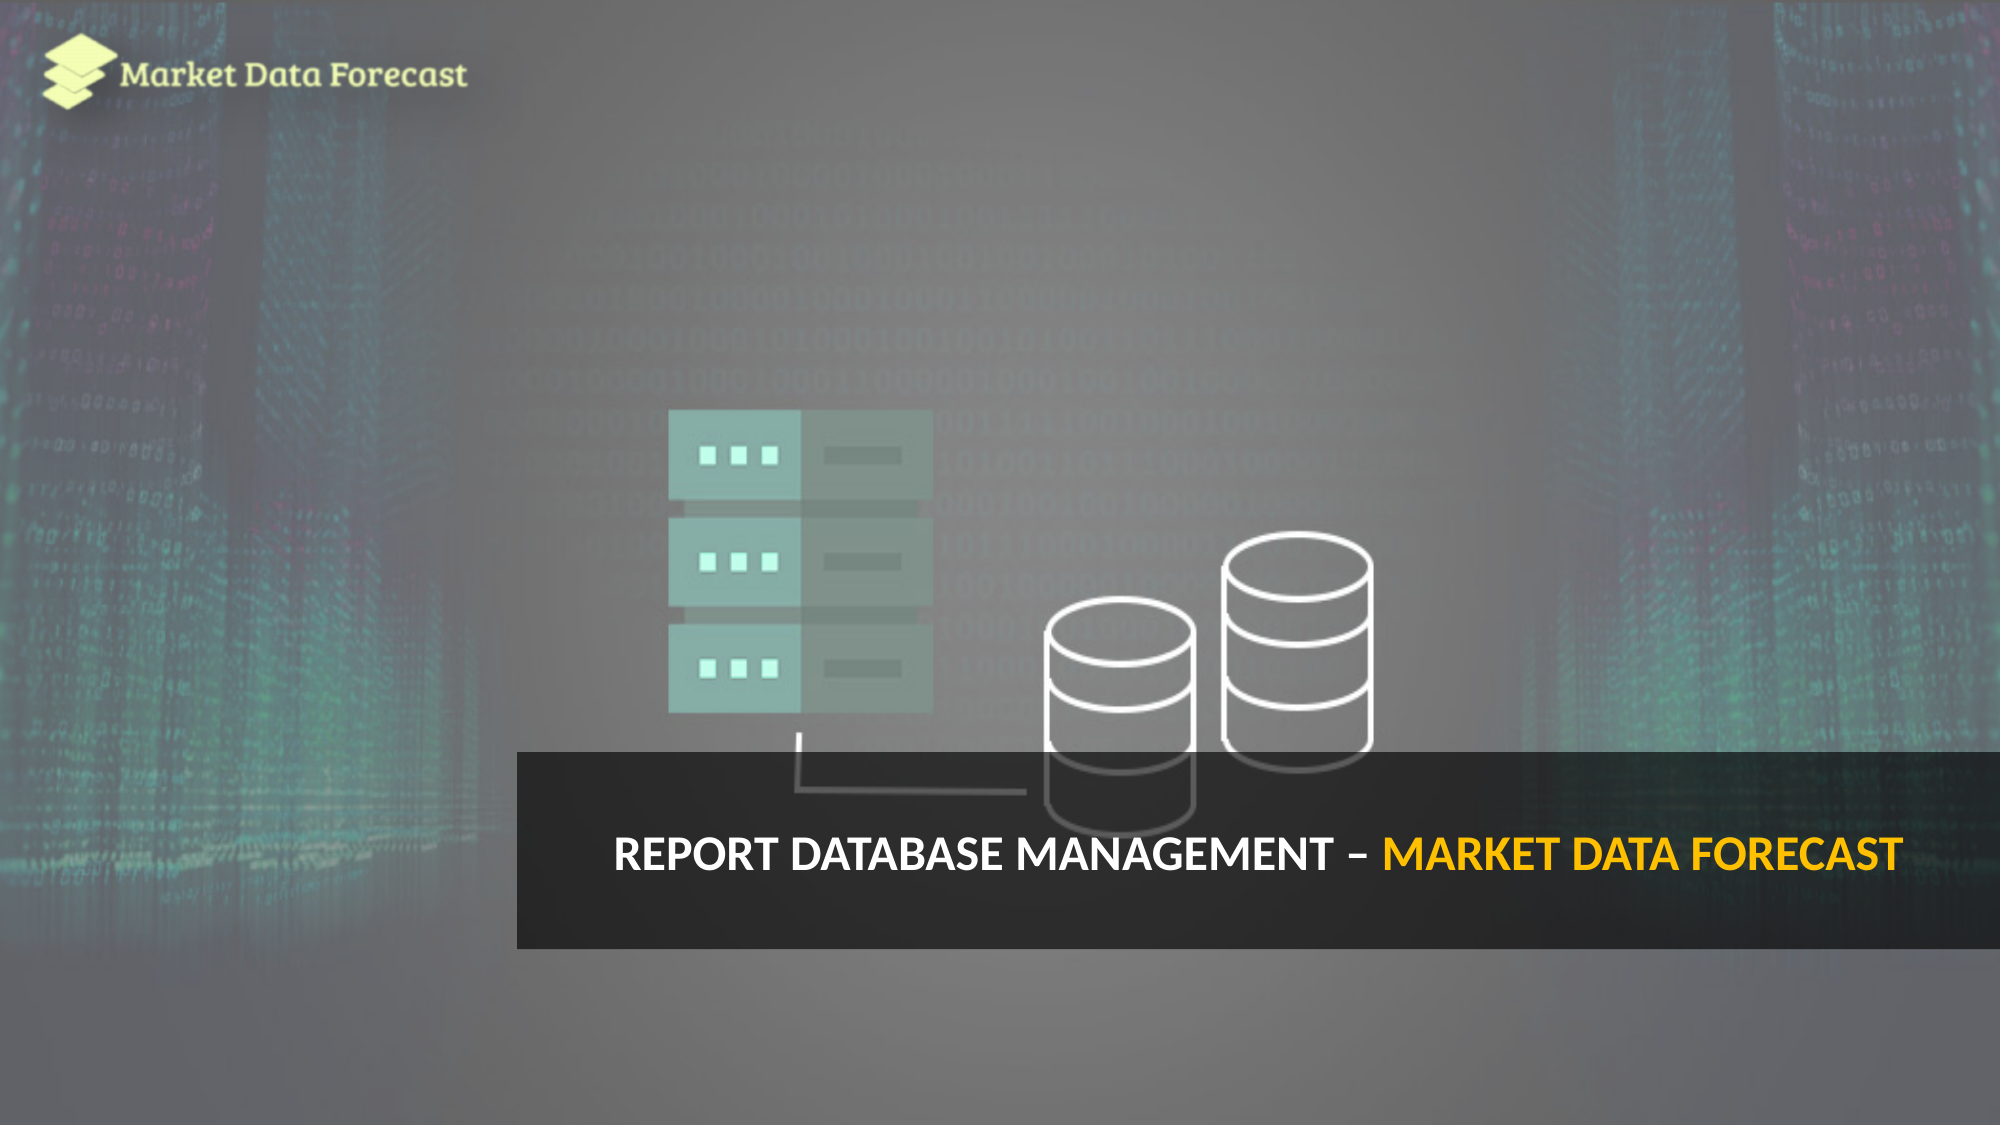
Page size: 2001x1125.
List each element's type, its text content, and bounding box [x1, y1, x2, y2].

picture [34, 28, 474, 118]
text_box REPORT DATABASE MANAGEMENT – MARKET DATA FORECAST [516, 751, 2000, 950]
